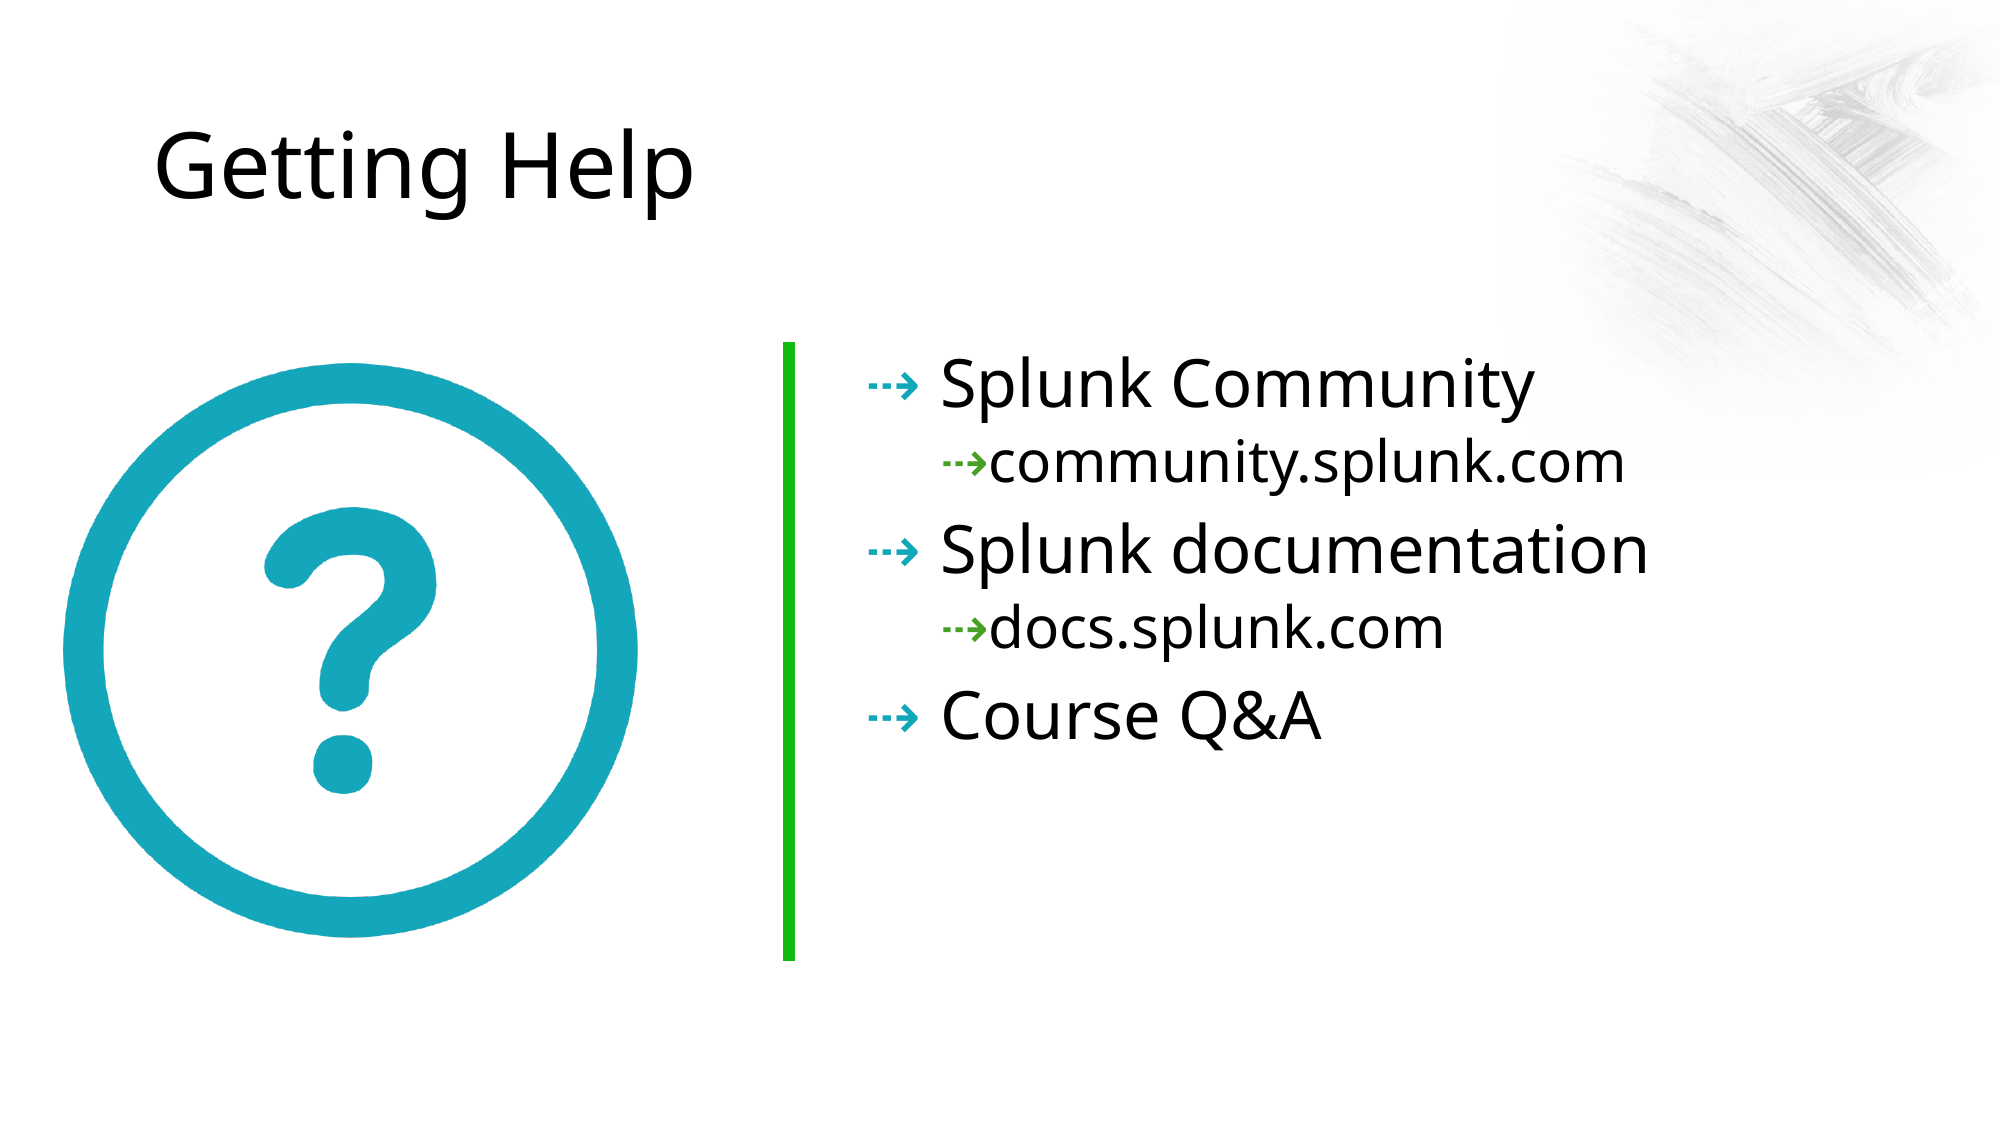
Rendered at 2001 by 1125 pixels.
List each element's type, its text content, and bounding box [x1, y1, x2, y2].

picture [47, 341, 663, 954]
title Getting Help [137, 59, 1863, 278]
list Splunk Community community.splunk.com Splunk documentation docs.splunk.com Course Q&A [850, 341, 1863, 962]
